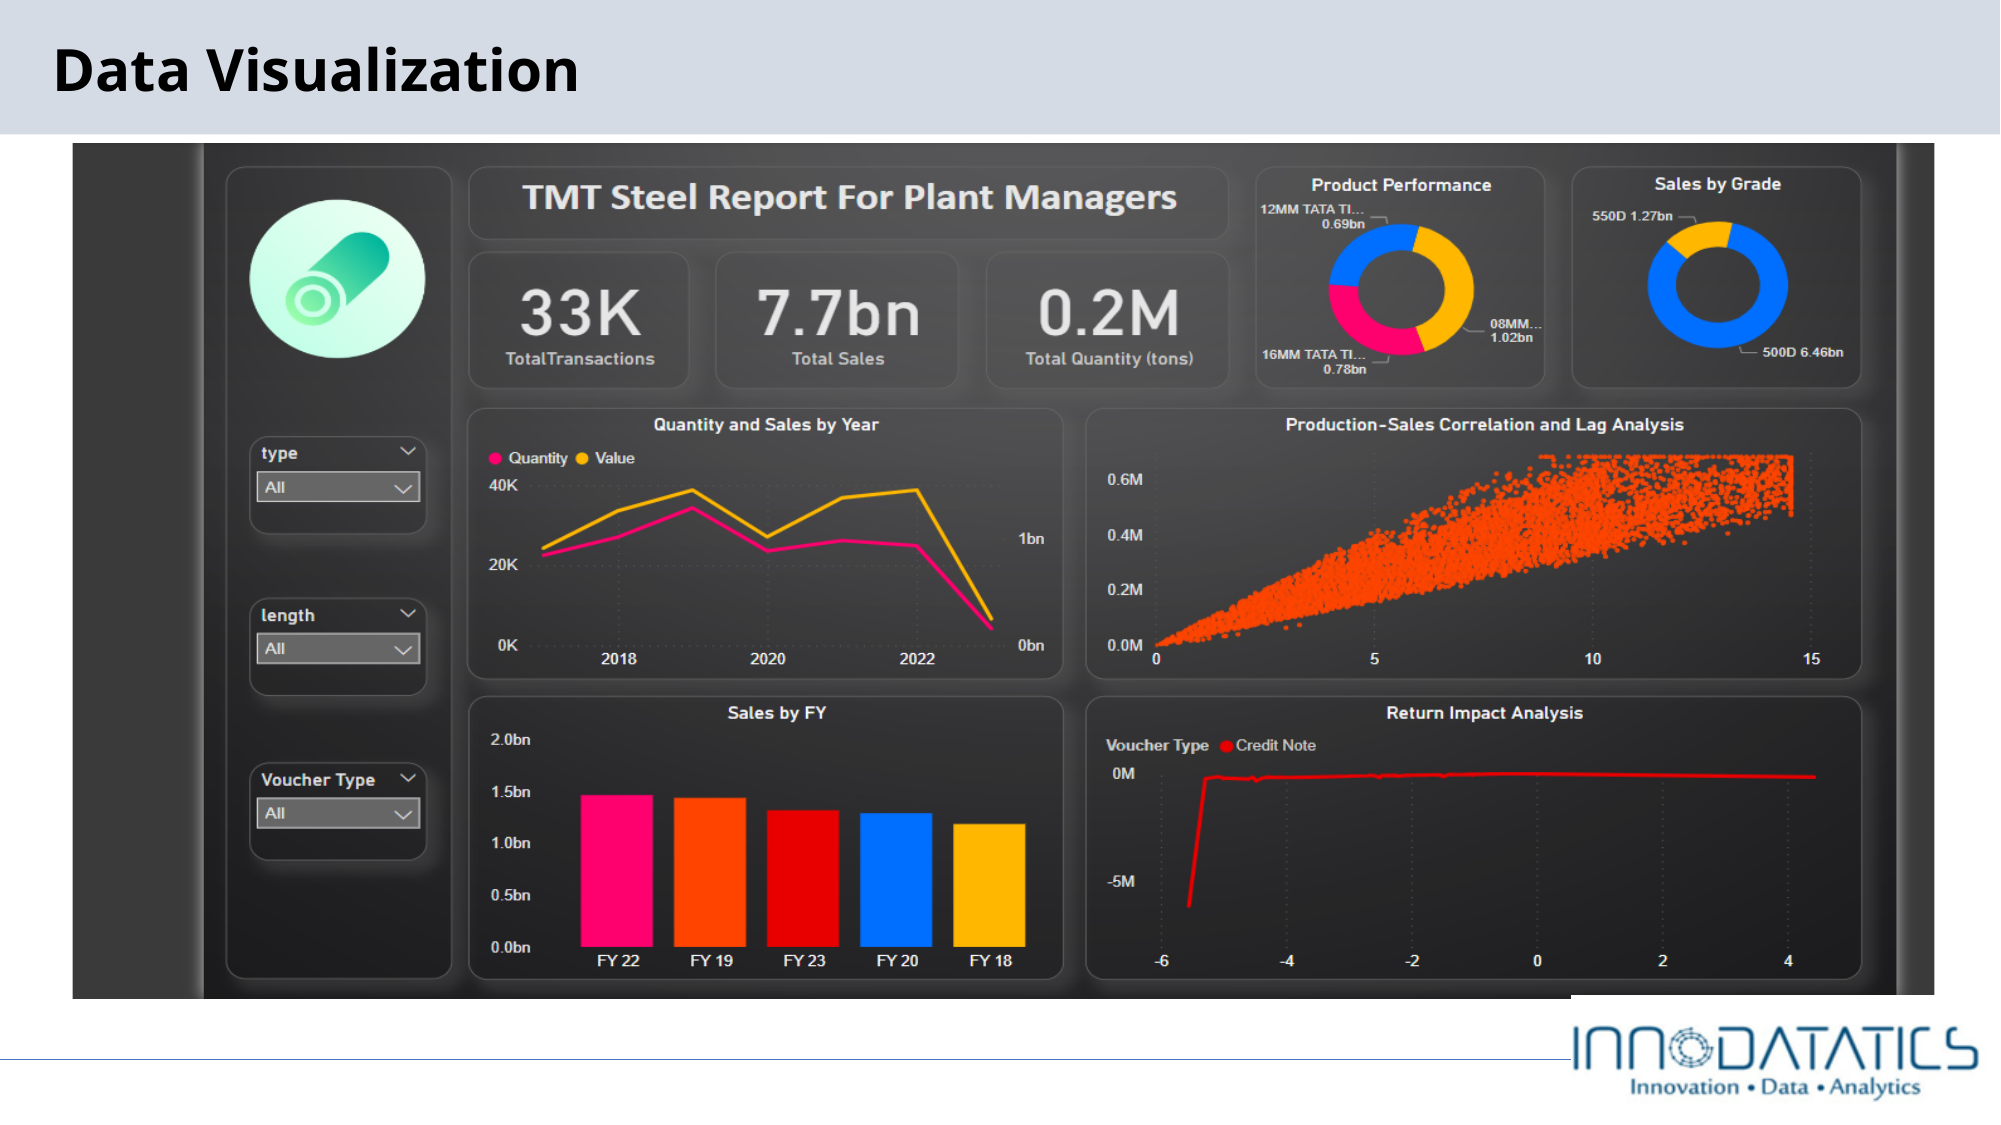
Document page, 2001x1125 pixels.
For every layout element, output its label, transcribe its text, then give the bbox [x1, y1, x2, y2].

picture [72, 143, 1998, 1125]
title Data Visualization [37, 33, 1763, 113]
